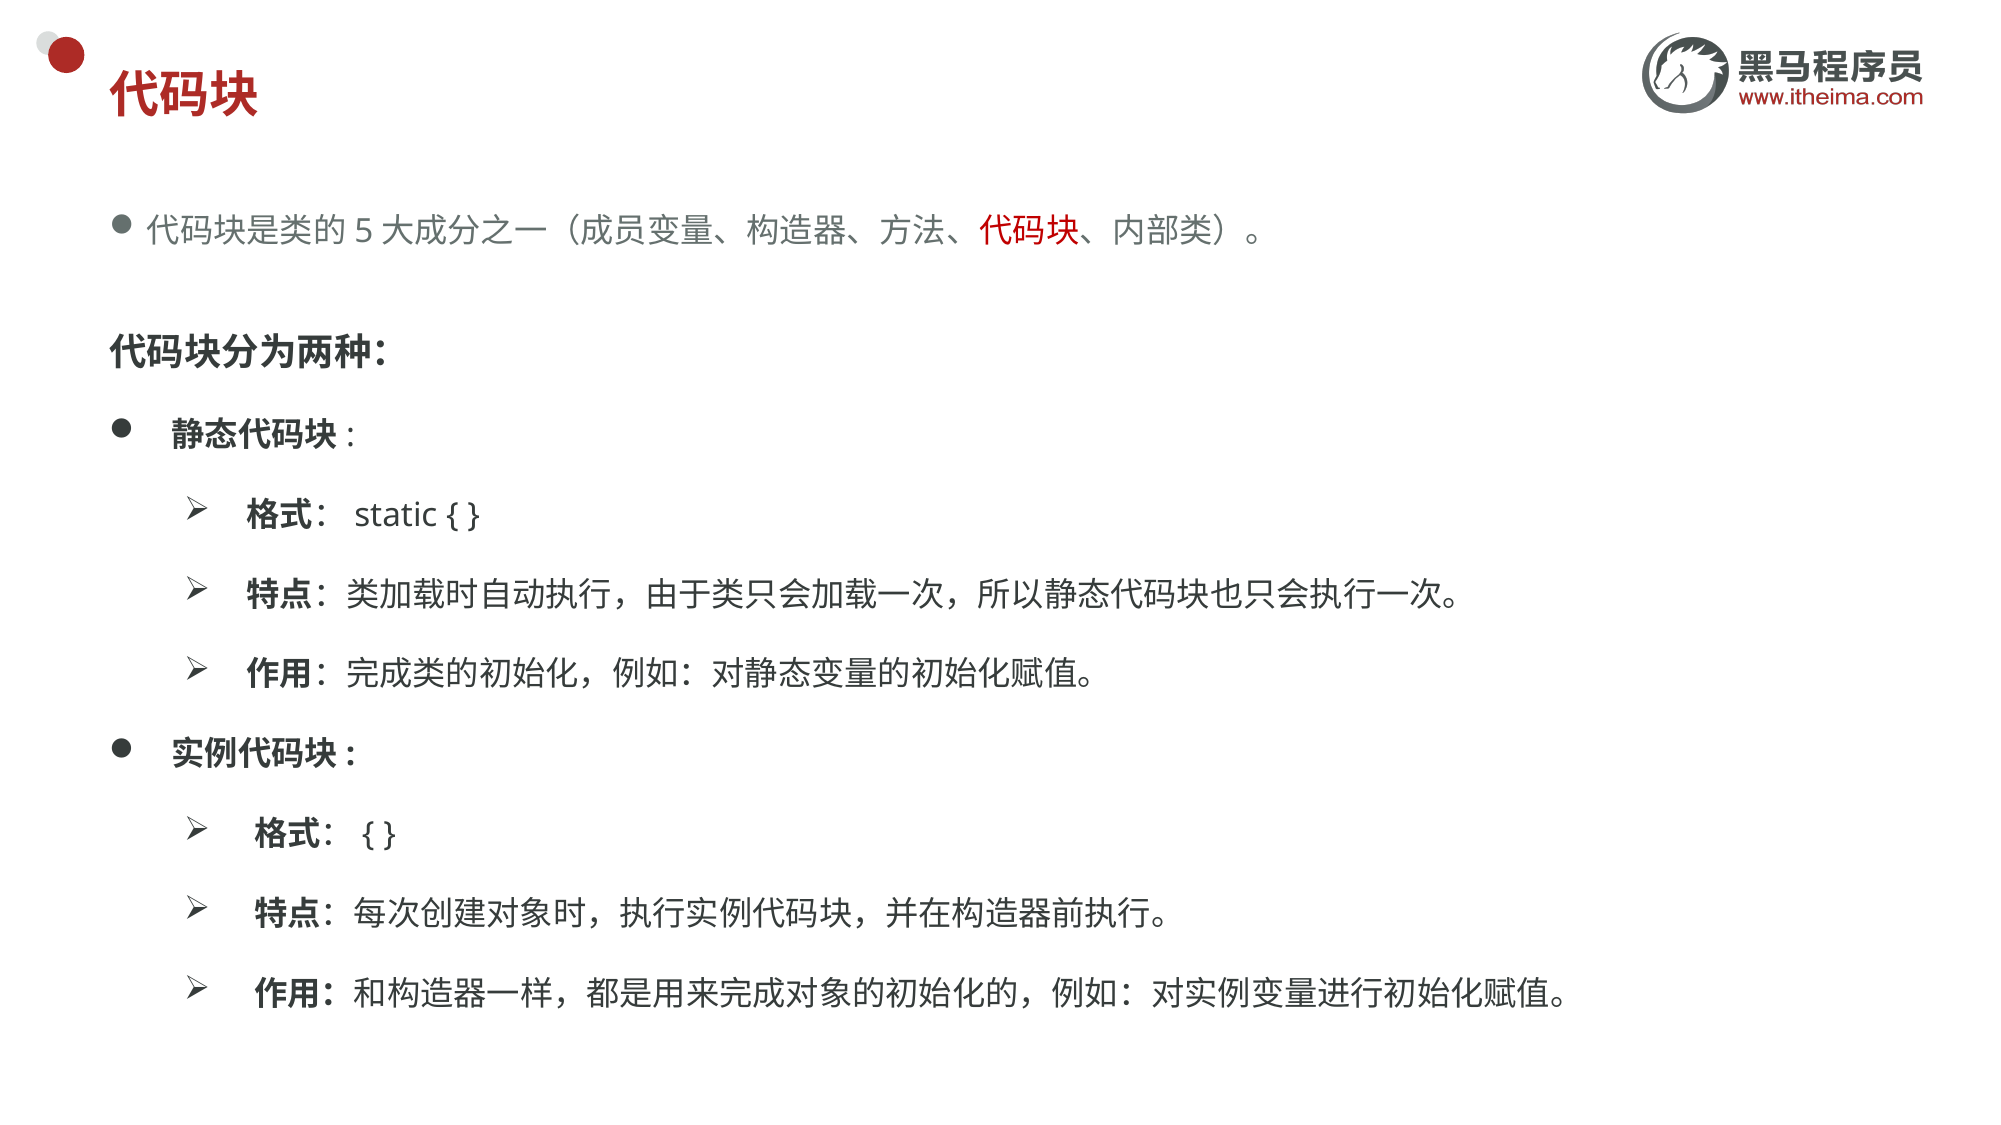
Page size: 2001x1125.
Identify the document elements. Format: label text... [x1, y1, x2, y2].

title 代码块 [94, 55, 1858, 133]
text_box 代码块分为两种： 静态代码块: 格式：static { } 特点：类加载时自动执行，由于类只会加载一次，所以静态代码块也只会执行一次。 作用：完成类的初始化，例如：对静态变量的初始化赋值。 实例代码块: 格式：{ } 特点：每次创建对象时，执行实例代码块，并在构造器前执行。 作用：和构造器一样，都是用来完成对象的初始化的，例如：对实例变量进行初始化赋值。 [94, 275, 1683, 1020]
picture [1633, 24, 1937, 125]
text_box 代码块是类的5大成分之一（成员变量、构造器、方法、代码块、内部类）。 [94, 161, 1361, 257]
